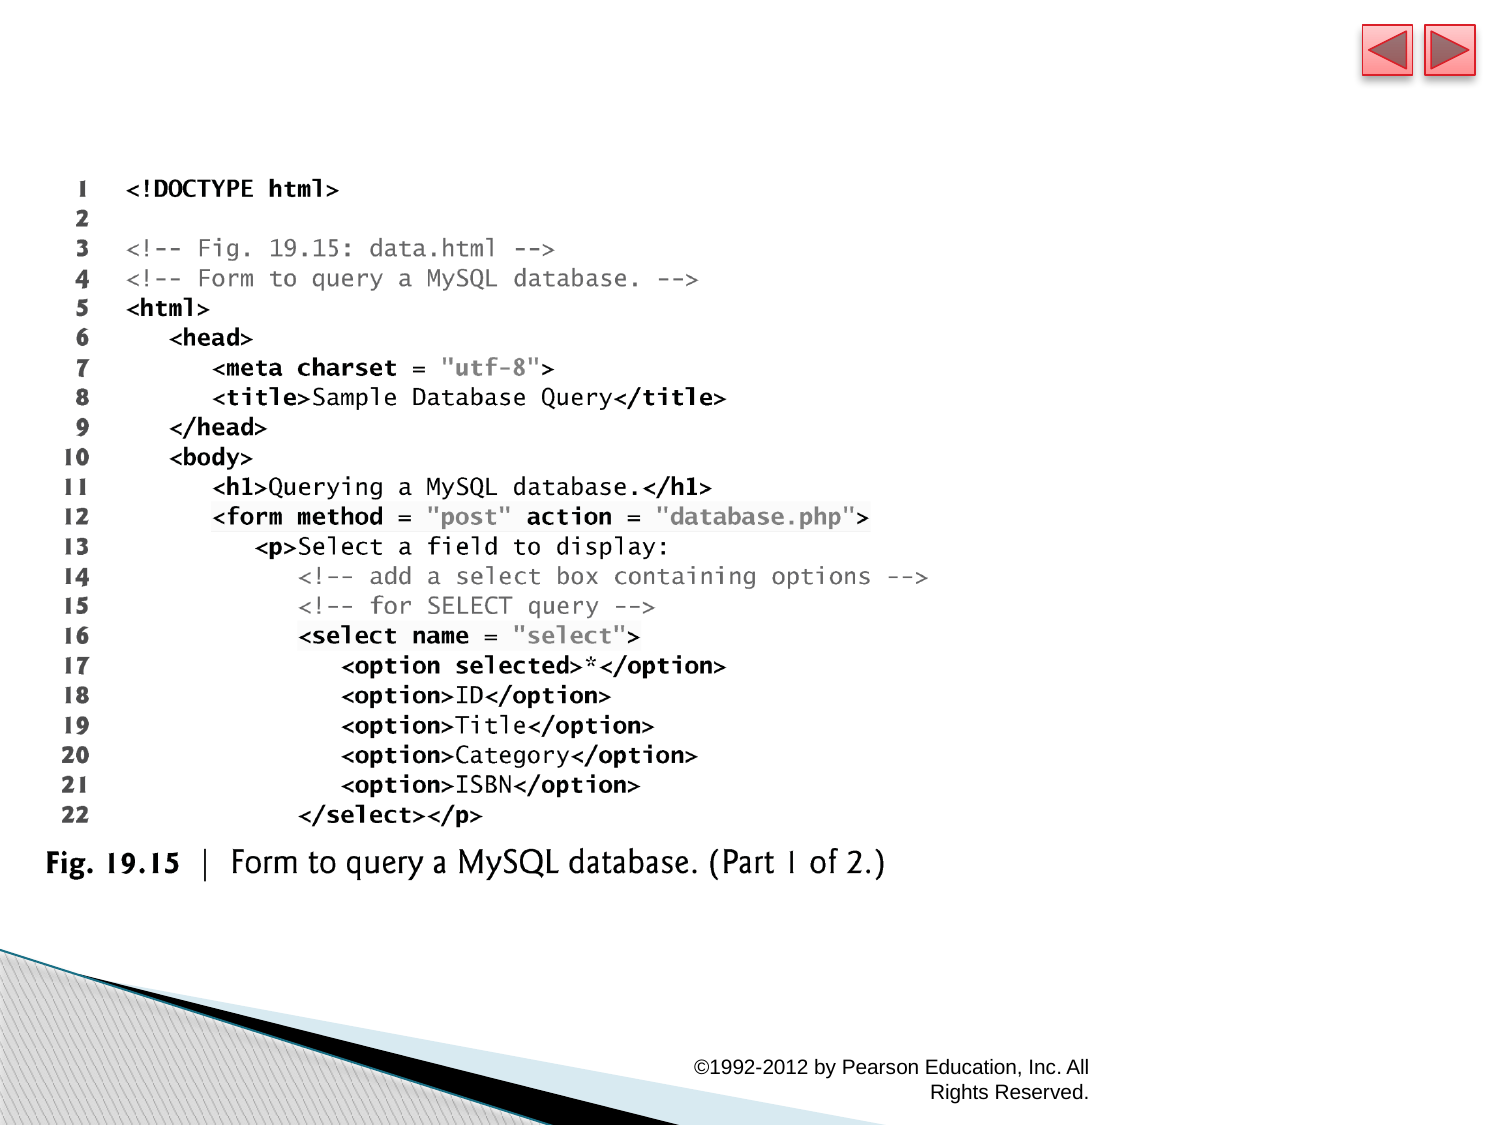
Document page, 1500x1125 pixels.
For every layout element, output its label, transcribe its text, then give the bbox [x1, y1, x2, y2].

picture [0, 106, 1500, 1018]
footer ©1992-2012 by Pearson Education, Inc. All Rights Reserved. [650, 1051, 1105, 1112]
